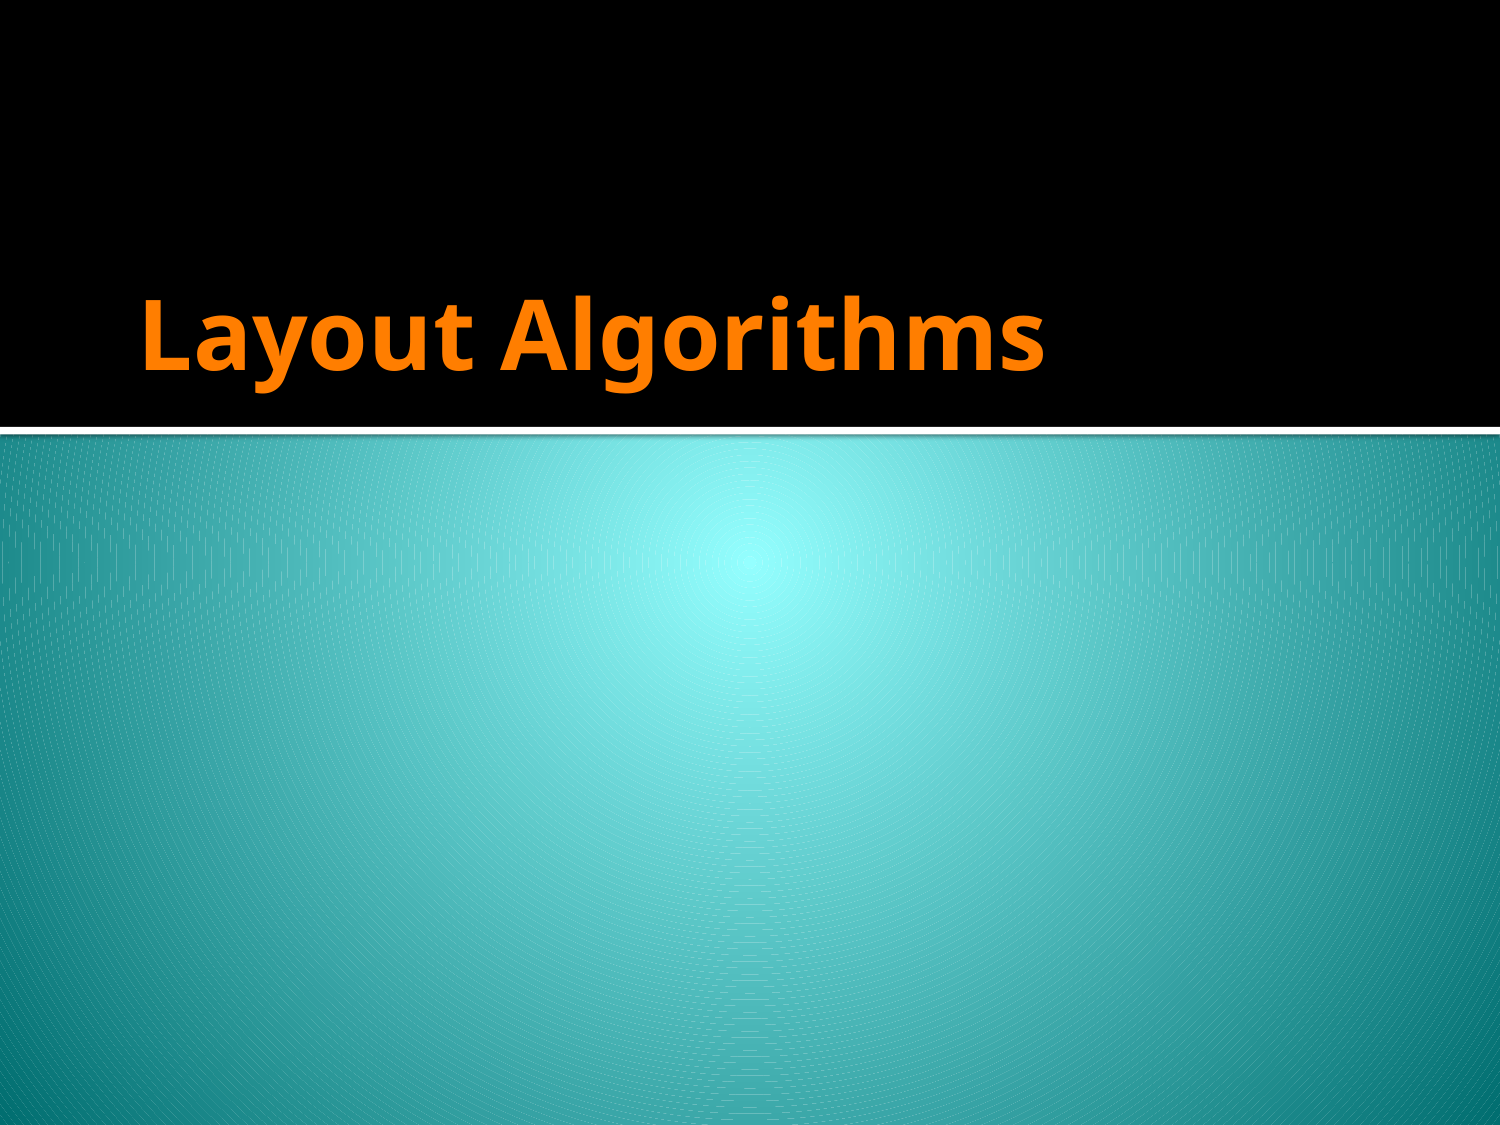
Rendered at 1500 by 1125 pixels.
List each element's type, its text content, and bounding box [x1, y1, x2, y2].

title Layout Algorithms [123, 121, 1438, 391]
